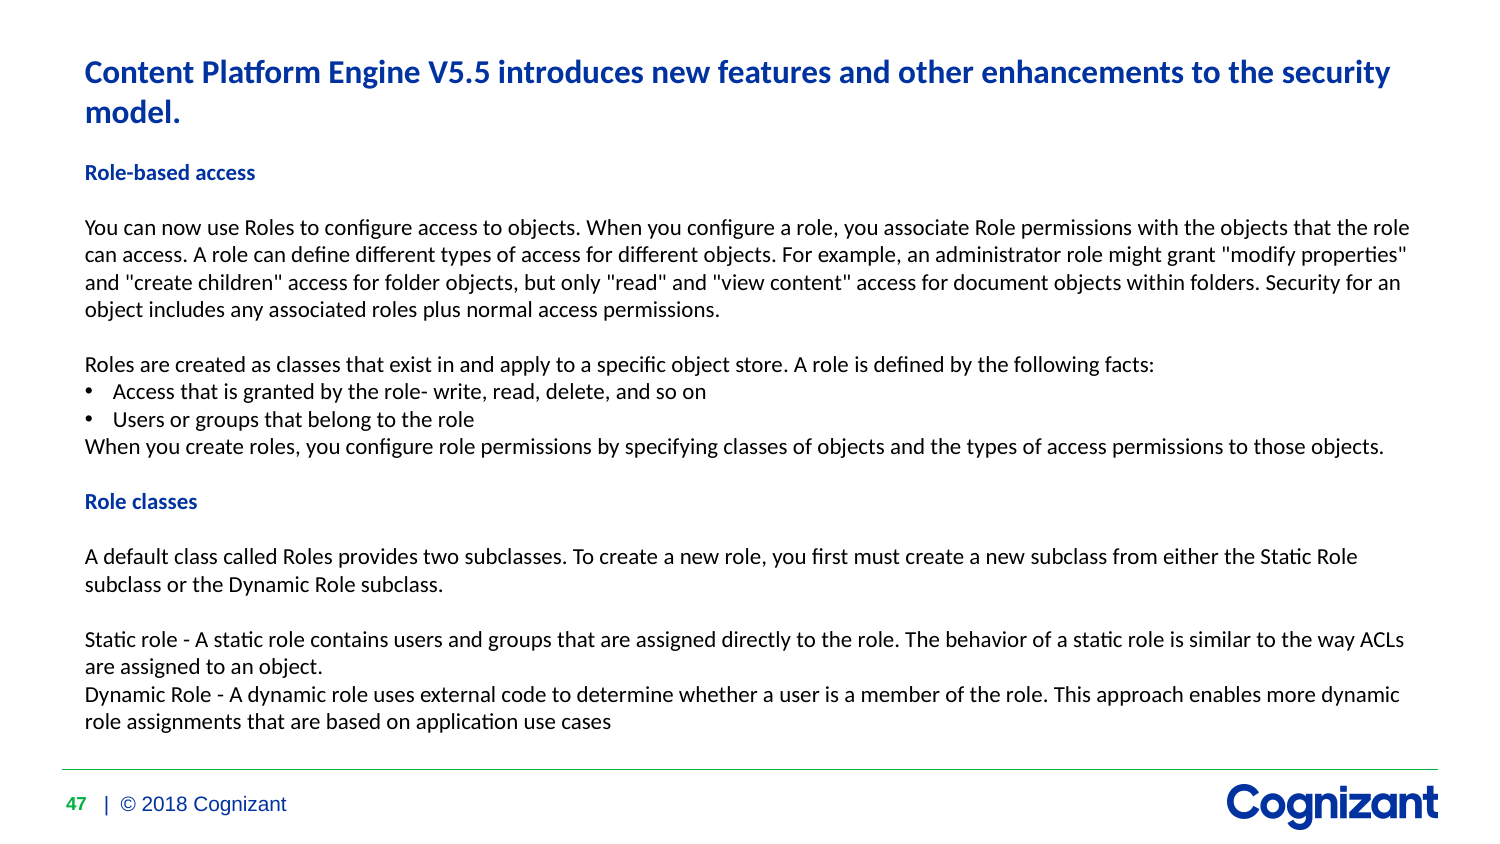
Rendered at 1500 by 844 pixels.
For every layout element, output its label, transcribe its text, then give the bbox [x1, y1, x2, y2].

picture [1227, 784, 1438, 830]
slide_number 47 [66, 790, 104, 817]
text_box Content Platform Engine V5.5 introduces new features and other enhancements to the security model. Role-based access You can now use Roles to configure access to objects. When you configure a role, you associate Role permissions with the objects that the role can access. A role can define different types of access for different objects. For example, an administrator role might grant "modify properties" and "create children" access for folder objects, but only "read" and "view content" access for document objects within folders. Security for an object includes any associated roles plus normal access permissions. Roles are created as classes that exist in and apply to a specific object store. A role is defined by the following facts: Access that is granted by the role- write, read, delete, and so on Users or groups that belong to the role When you create roles, you configure role permissions by specifying classes of objects and the types of access permissions to those objects. Role classes A default class called Roles provides two subclasses. To create a new role, you first must create a new subclass from either the Static Role subclass or the Dynamic Role subclass. Static role - A static role contains users and groups that are assigned directly to the role. The behavior of a static role is similar to the way ACLs are assigned to an object. Dynamic Role - A dynamic role uses external code to determine whether a user is a member of the role. This approach enables more dynamic role assignments that are based on application use cases [84, 50, 1442, 735]
